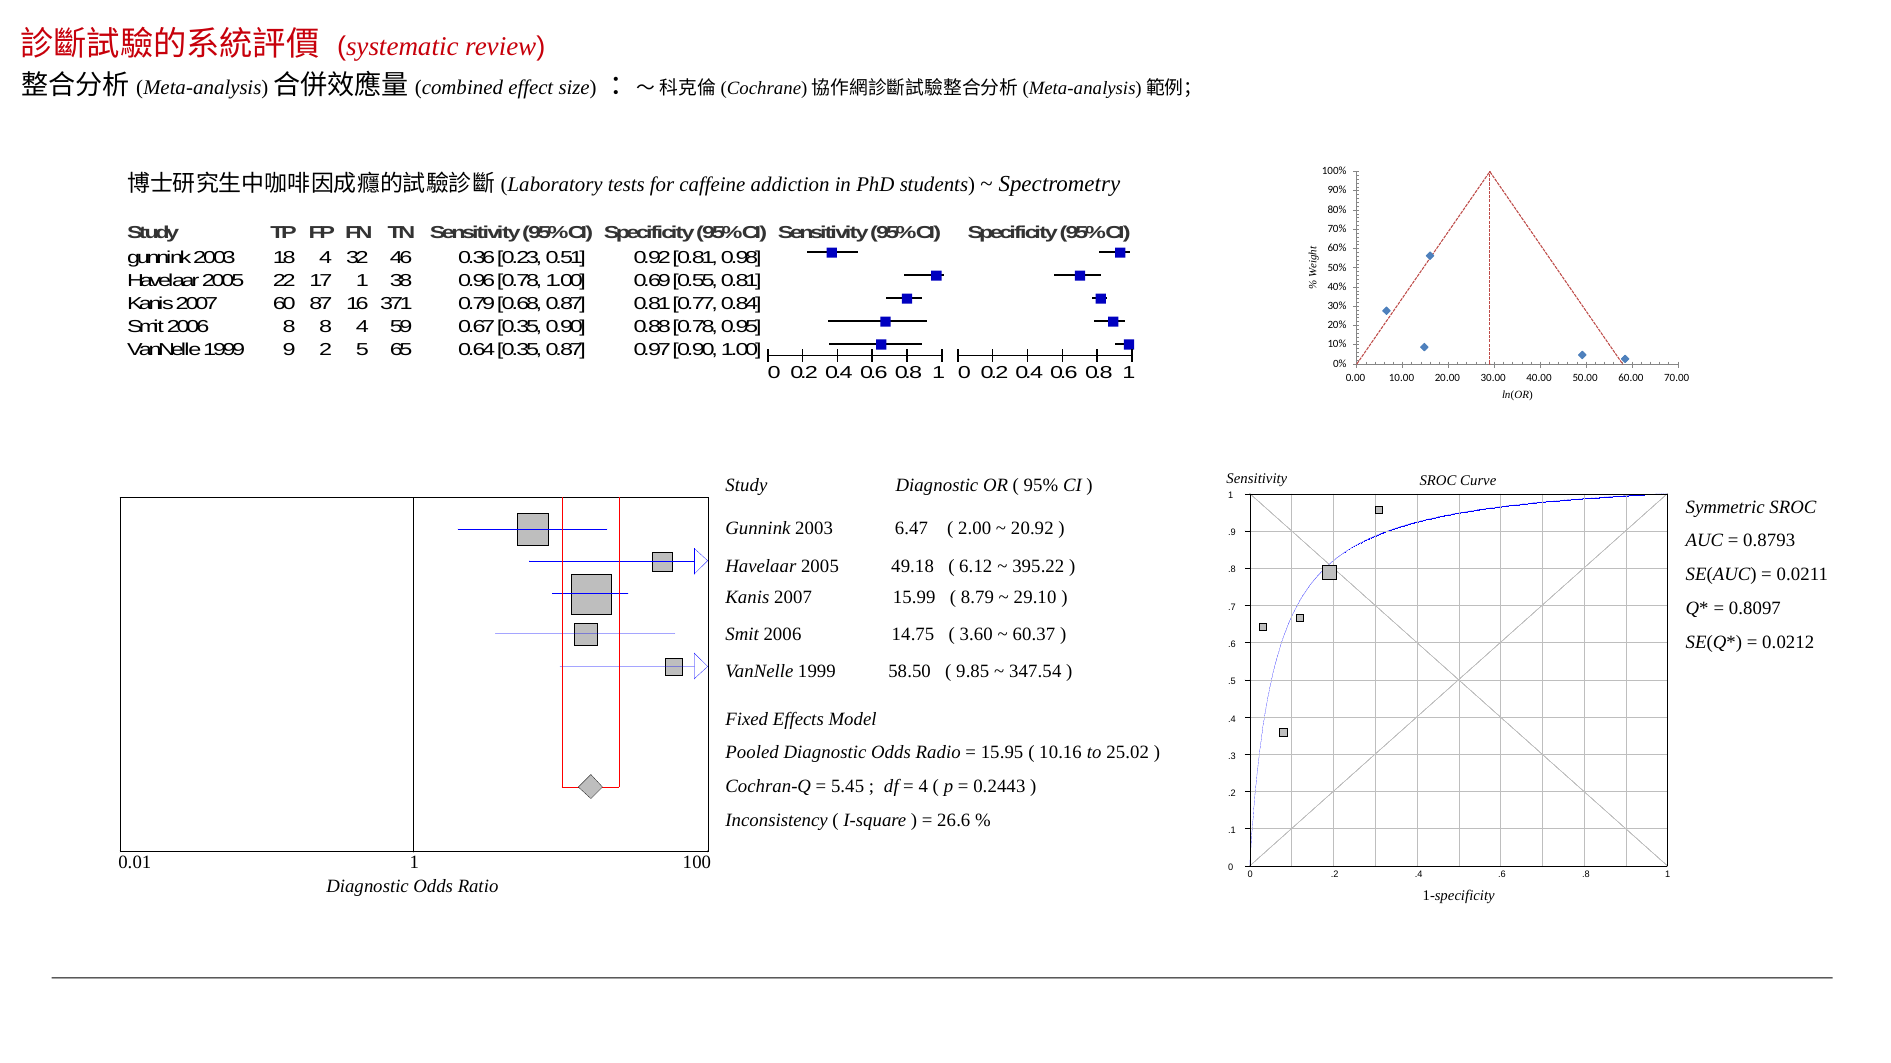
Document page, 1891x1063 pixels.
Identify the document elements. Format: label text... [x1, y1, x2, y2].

text_box 診斷試驗的系統評價 (systematic review) [5, 4, 1404, 76]
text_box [112, 146, 1854, 908]
text_box 整合分析(Meta-analysis)合併效應量(combined effect size) ：～ 科克倫(Cochrane)協作網診斷試驗整合分析(Meta-analysis)範例； [7, 59, 1322, 107]
